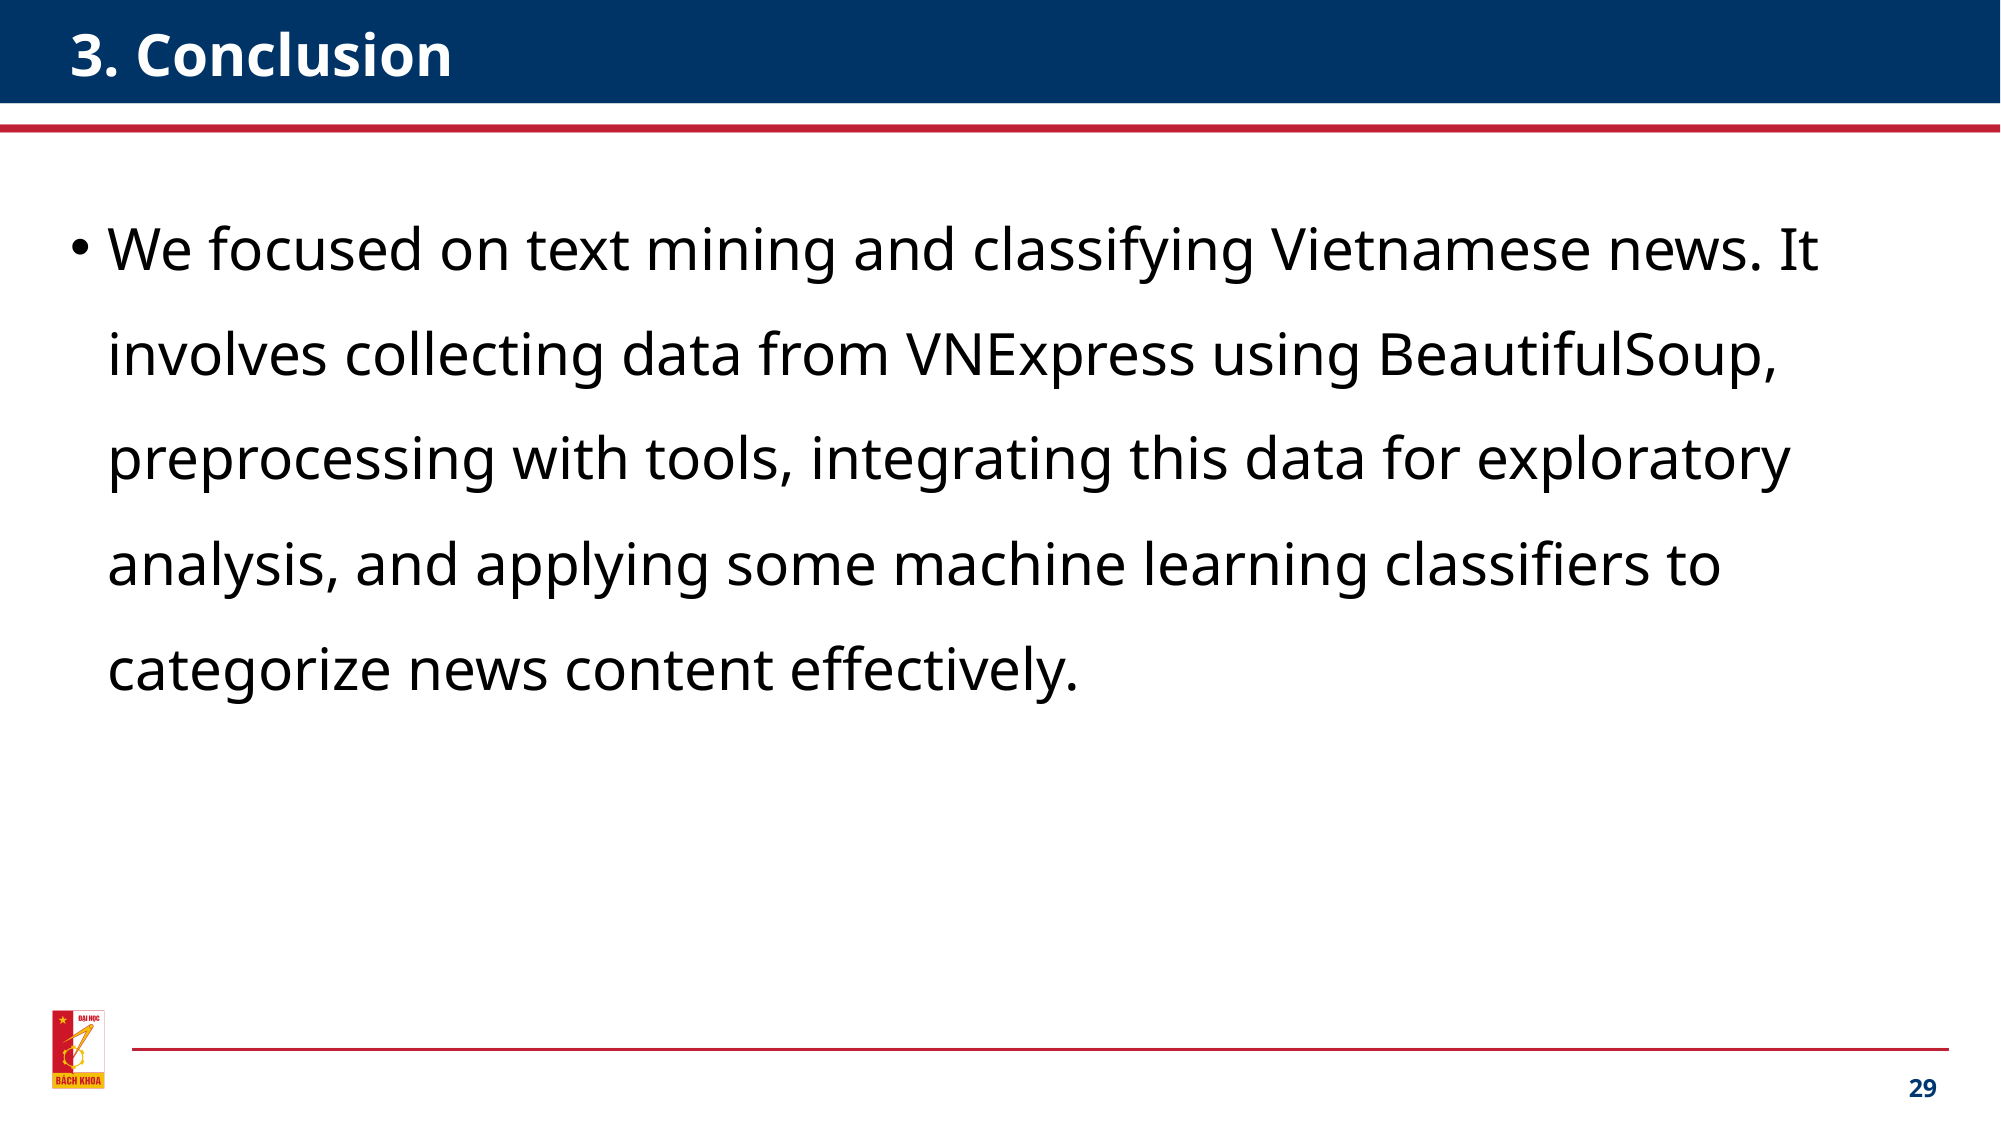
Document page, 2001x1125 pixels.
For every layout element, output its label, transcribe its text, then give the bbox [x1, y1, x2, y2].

list We focused on text mining and classifying Vietnamese news. It involves collecting data from VNExpress using BeautifulSoup, preprocessing with tools, integrating this data for exploratory analysis, and applying some machine learning classifiers to categorize news content effectively. [55, 169, 1943, 1027]
slide_number 29 [1502, 1065, 1953, 1125]
picture [0, 0, 2001, 1125]
title 3. Conclusion [55, 18, 1945, 90]
